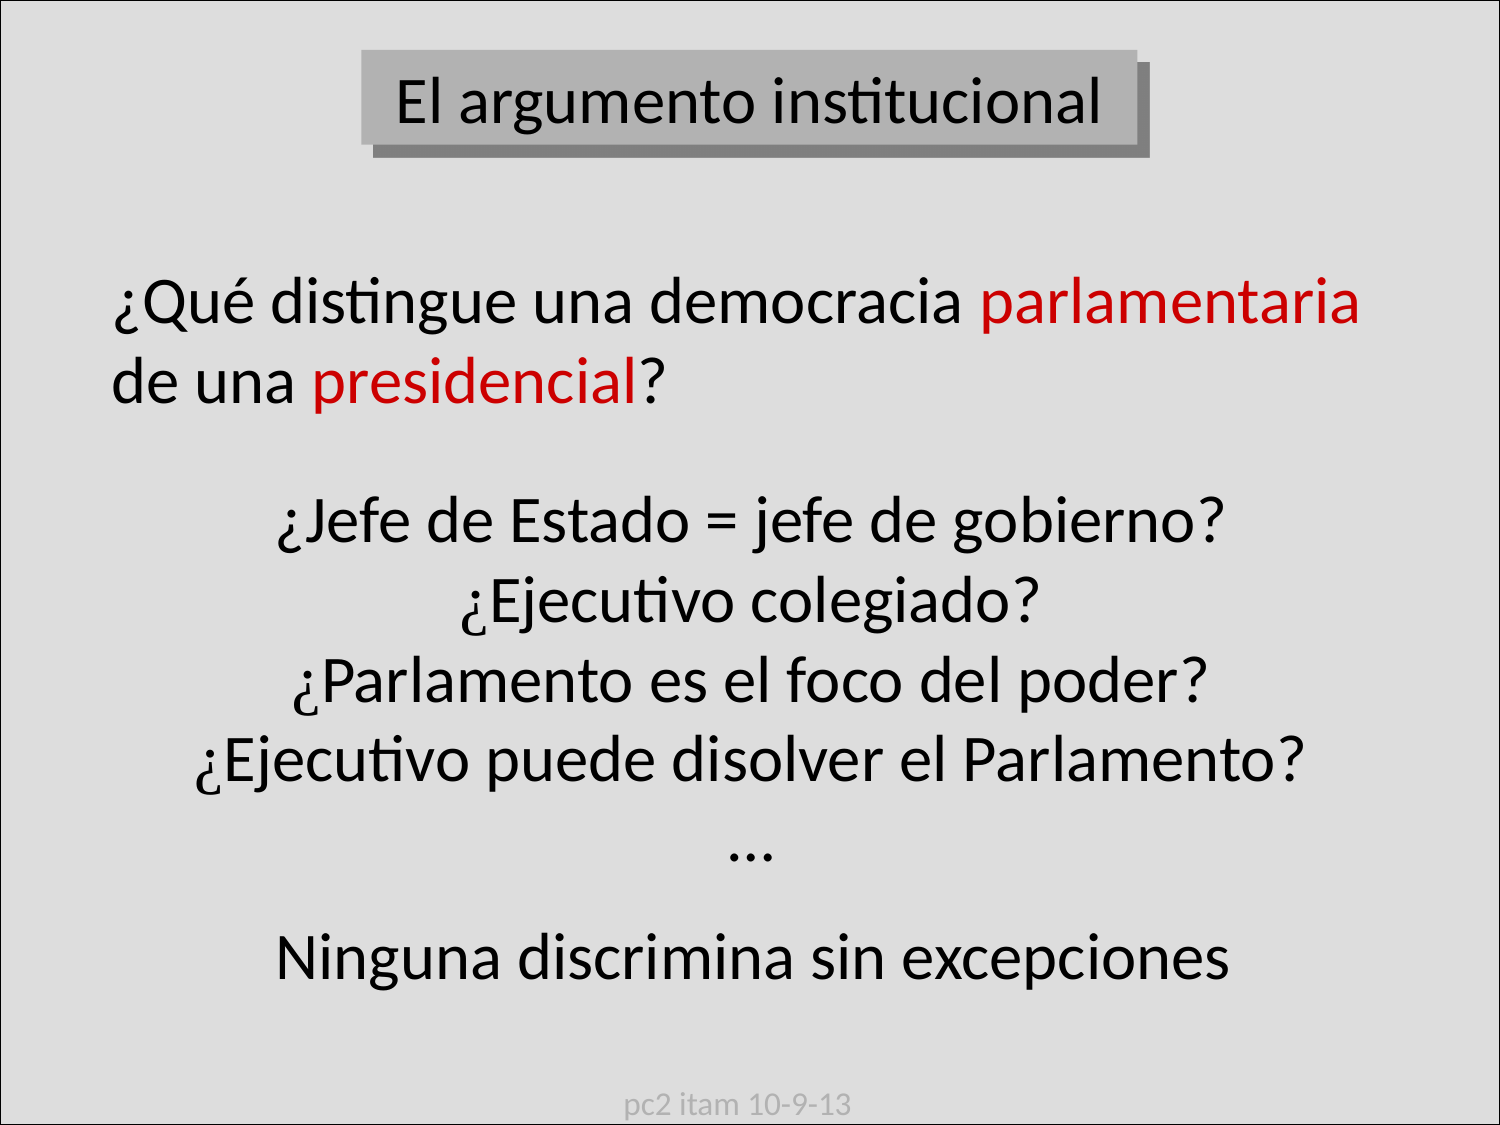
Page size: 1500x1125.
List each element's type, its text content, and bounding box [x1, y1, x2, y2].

text_box El argumento institucional [361, 49, 1138, 145]
text_box ¿Jefe de Estado = jefe de gobierno? ¿Ejecutivo colegiado? ¿Parlamento es el foco del poder? ¿Ejecutivo puede disolver el Parlamento? … [97, 467, 1405, 883]
text_box ¿Qué distingue una democracia parlamentaria de una presidencial? [96, 249, 1404, 425]
text_box Ninguna discrimina sin excepciones [100, 904, 1407, 1000]
